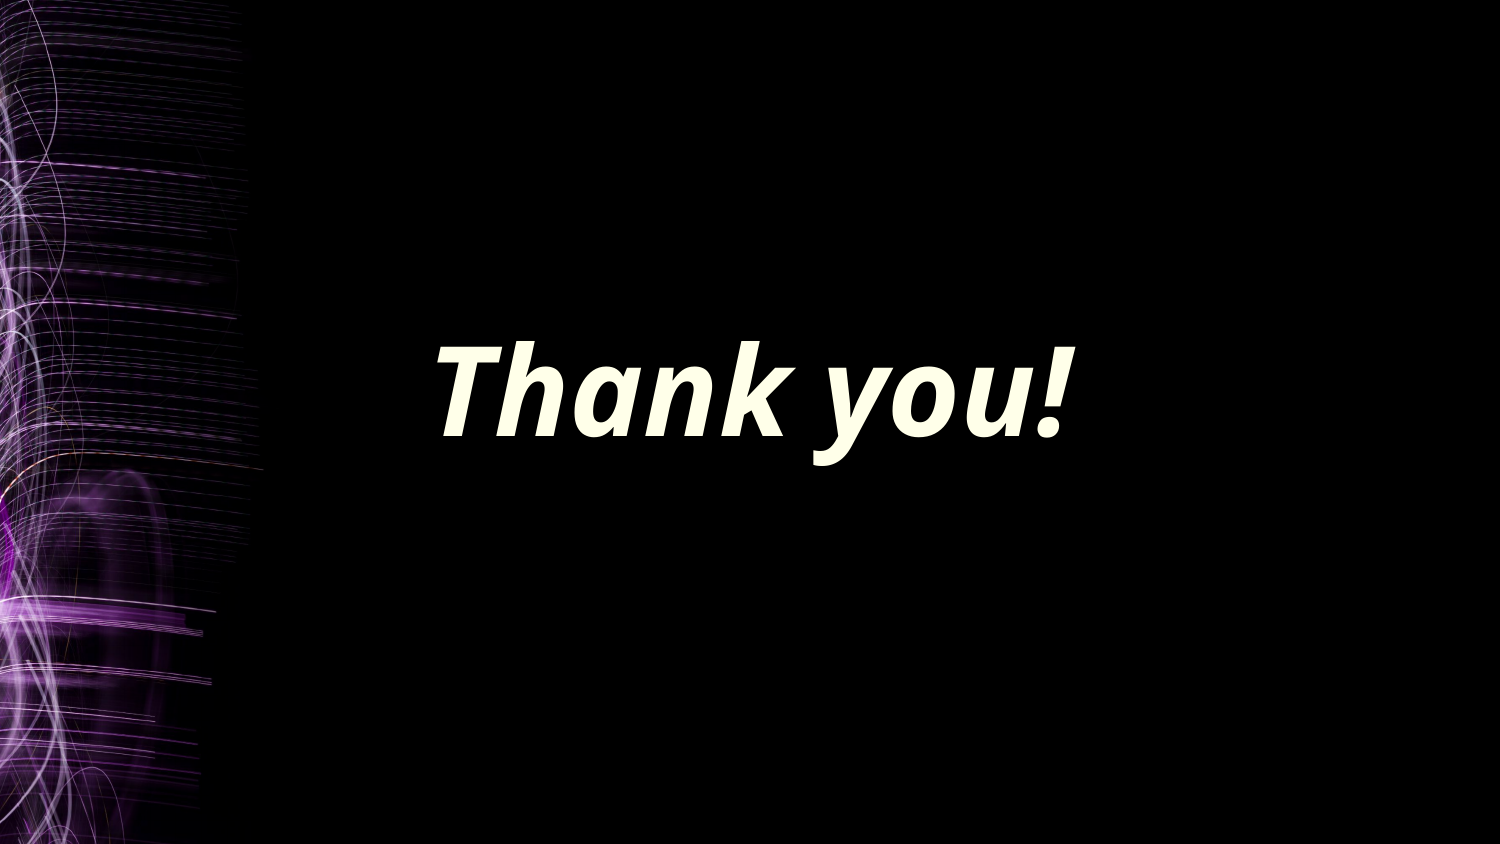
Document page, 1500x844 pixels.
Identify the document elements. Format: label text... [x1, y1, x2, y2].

title Thank you! [118, 296, 1382, 532]
picture [0, 0, 364, 844]
